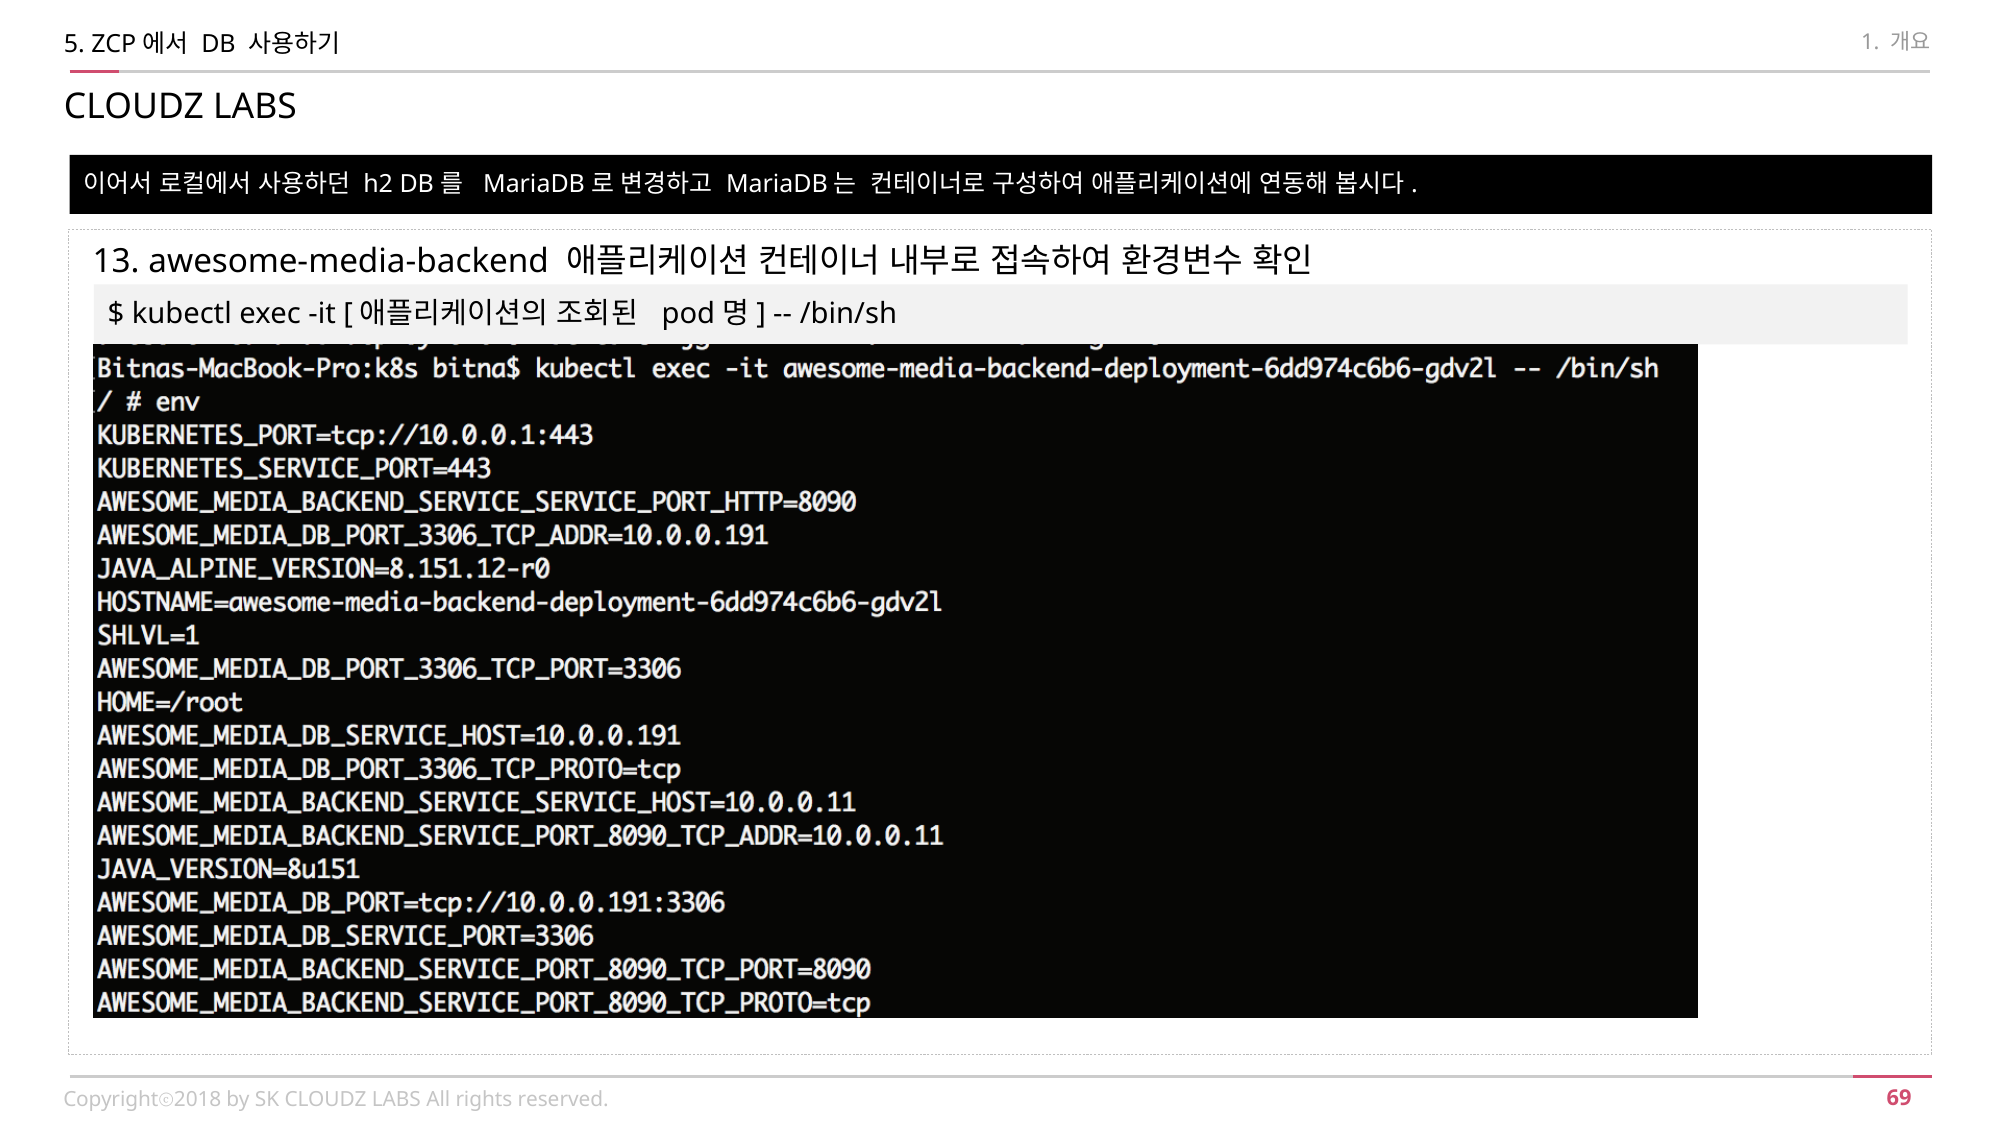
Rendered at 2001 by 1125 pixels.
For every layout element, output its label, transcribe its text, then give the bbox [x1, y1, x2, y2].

picture [93, 344, 1698, 1018]
text_box $ kubectl exec -it [애플리케이션의 조회된 pod명] -- /bin/sh [93, 284, 1908, 345]
list CLOUDZ LABS [50, 79, 1931, 144]
footer Copyrightⓒ2018 by SK CLOUDZ LABS All rights reserved. [48, 1072, 1102, 1124]
list 1. 개요 [1159, 30, 1931, 79]
text_box 13. awesome-media-backend 애플리케이션 컨테이너 내부로 접속하여 환경변수 확인 [77, 231, 1980, 686]
list 5. ZCP에서 DB 사용하기 [50, 30, 1153, 78]
list 이어서 로컬에서 사용하던 h2 DB를 MariaDB로 변경하고 MariaDB는 컨테이너로 구성하여 애플리케이션에 연동해 봅시다. [69, 154, 1933, 214]
